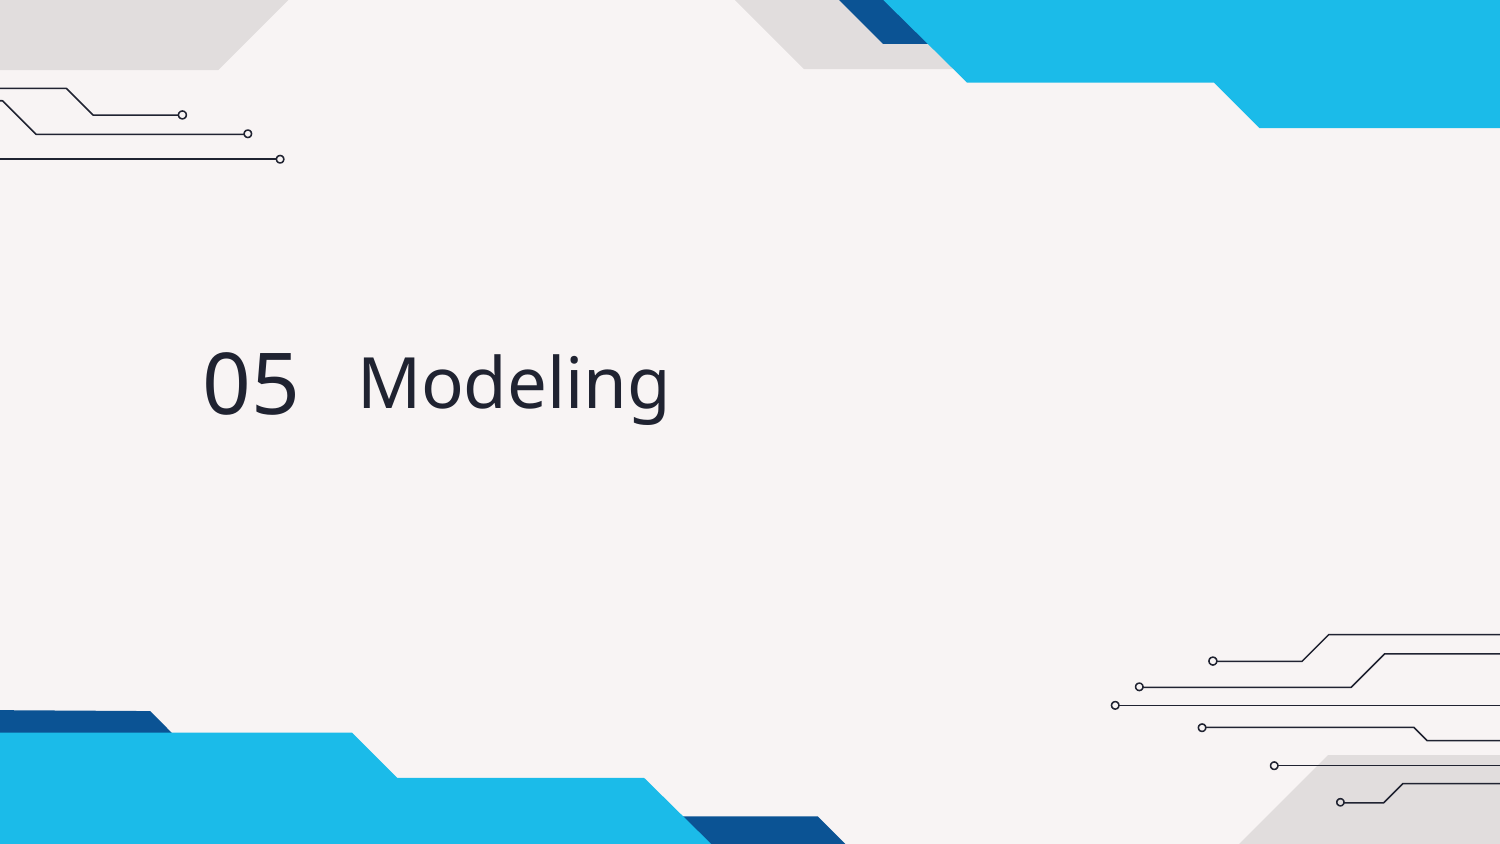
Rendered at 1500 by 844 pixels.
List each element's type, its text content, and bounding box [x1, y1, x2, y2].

title 05 [172, 256, 332, 505]
title Modeling [342, 256, 1192, 505]
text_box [1111, 634, 1500, 807]
